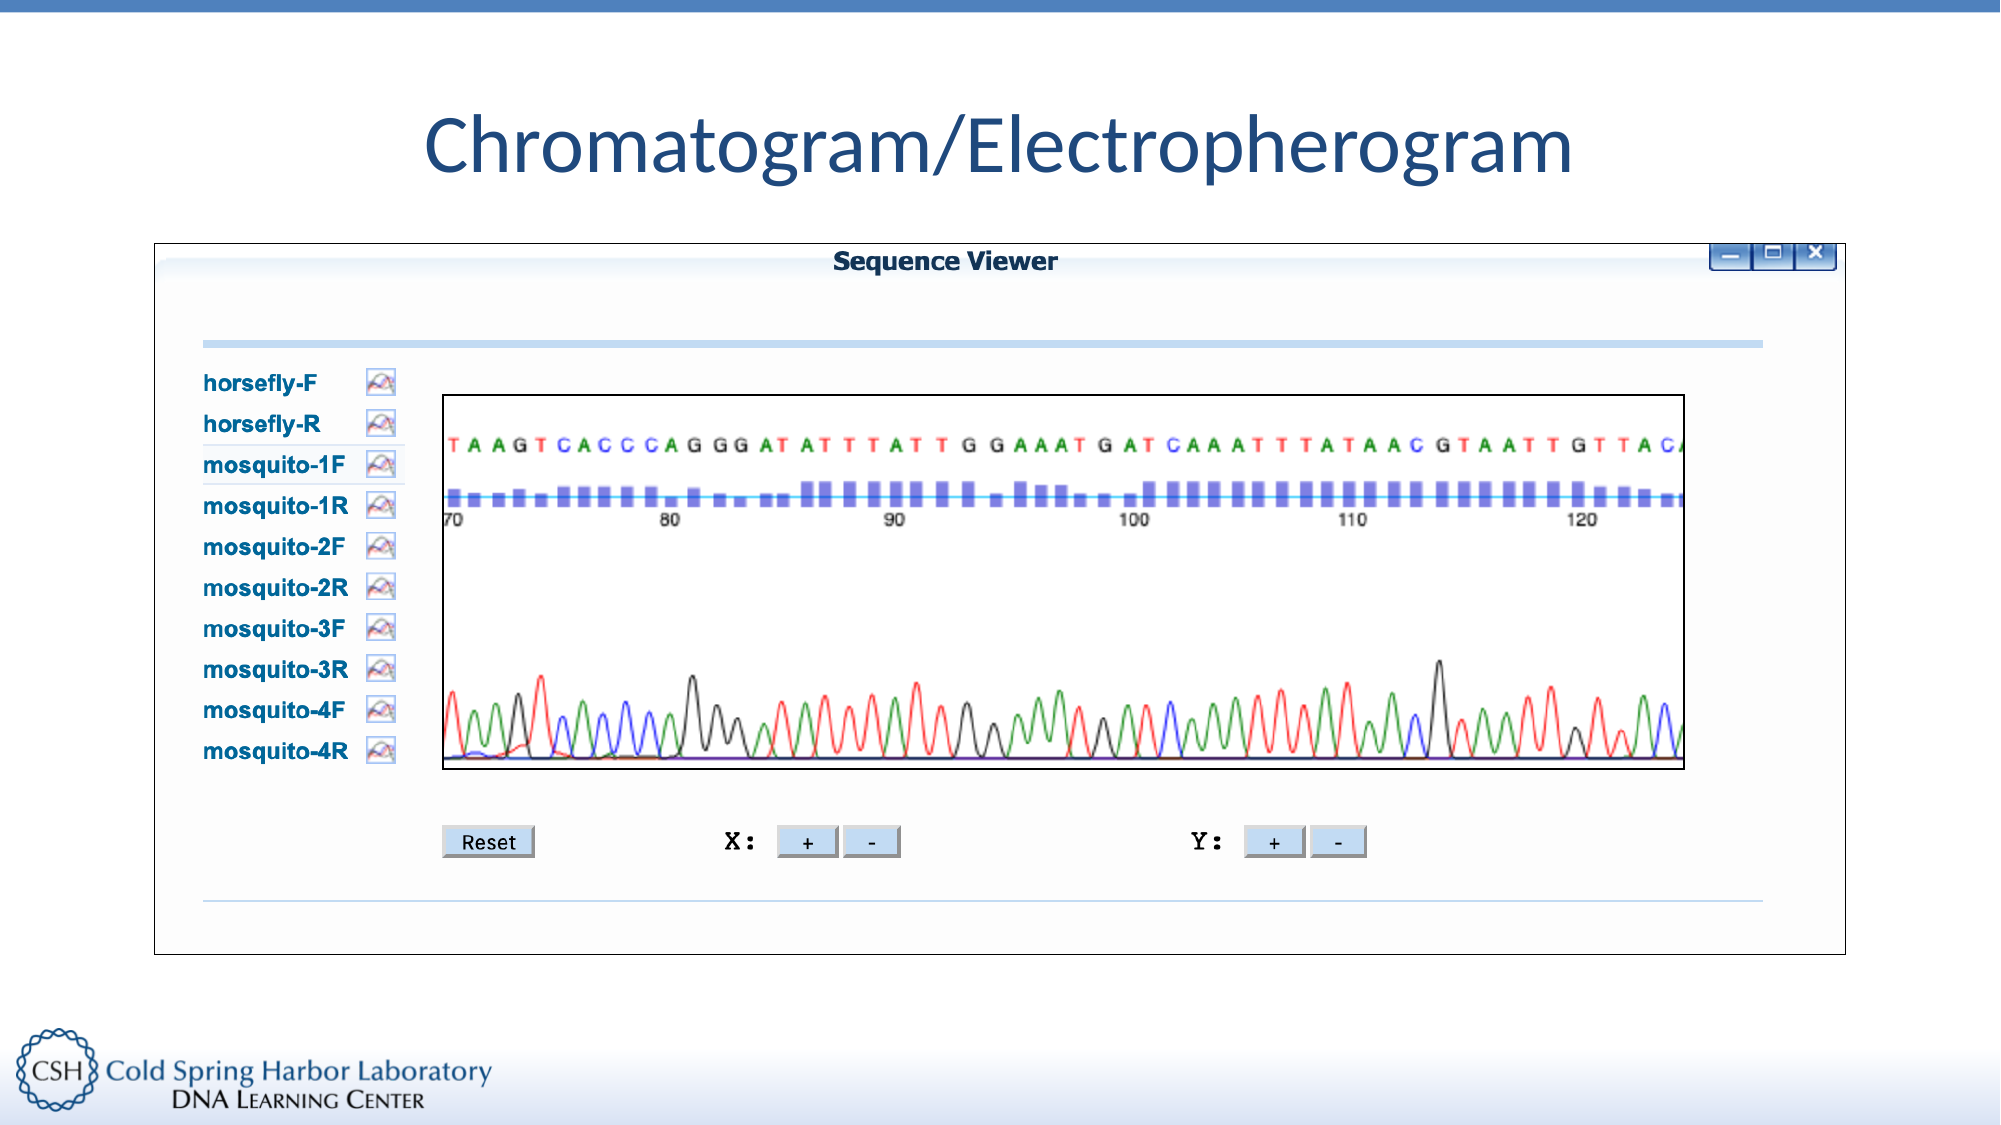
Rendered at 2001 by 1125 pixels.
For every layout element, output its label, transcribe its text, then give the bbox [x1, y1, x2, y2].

picture [16, 1028, 493, 1113]
title Chromatogram/Electropherogram [99, 45, 1900, 233]
picture [154, 243, 1846, 955]
